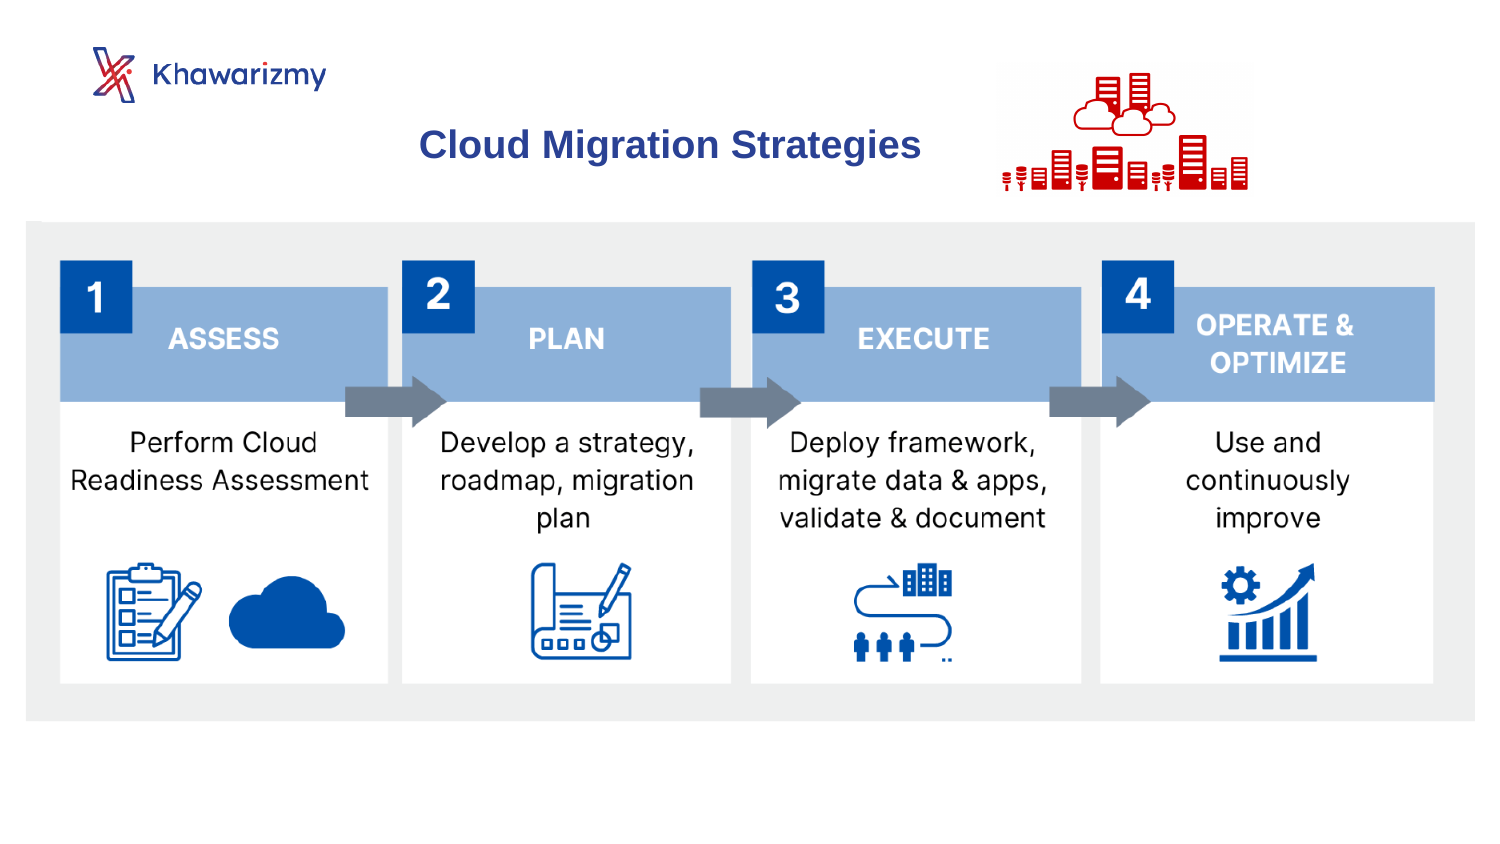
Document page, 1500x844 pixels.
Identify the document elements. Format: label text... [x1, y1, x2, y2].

text_box Cloud Migration Strategies [403, 103, 991, 182]
picture [93, 47, 326, 103]
picture [996, 62, 1254, 198]
picture [24, 221, 1476, 731]
